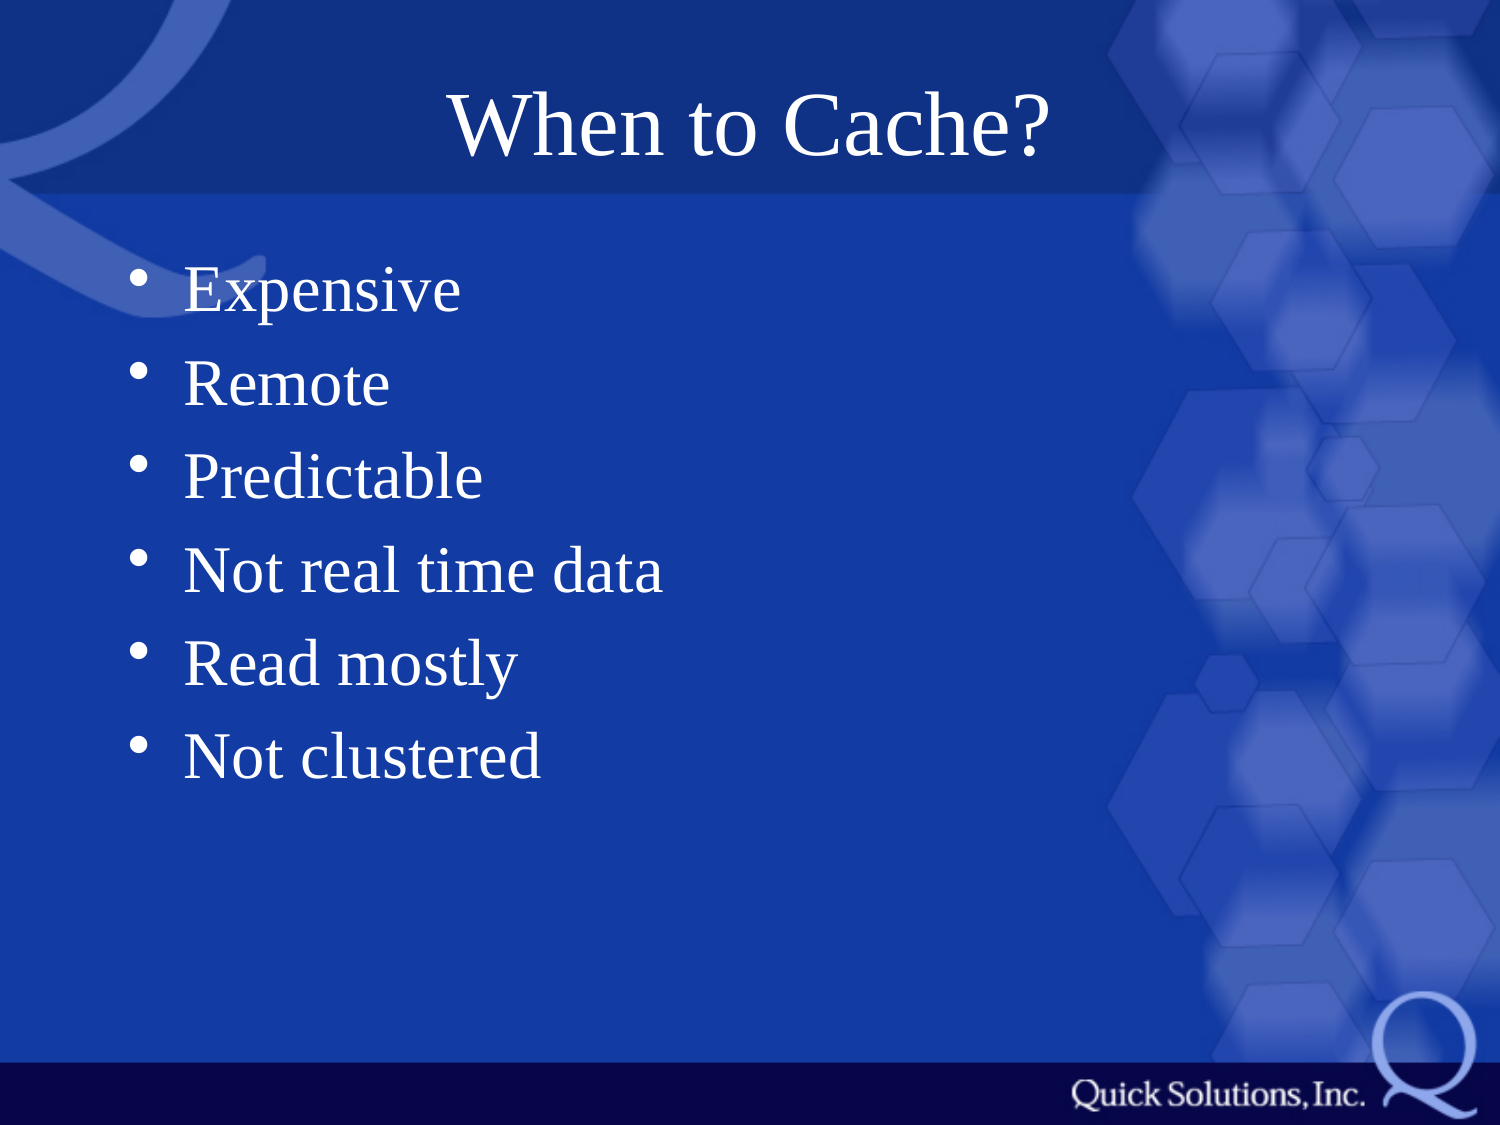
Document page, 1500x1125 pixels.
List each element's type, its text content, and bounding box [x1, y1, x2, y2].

picture [0, 0, 1500, 1125]
title When to Cache? [112, 49, 1388, 188]
list Expensive Remote Predictable Not real time data Read mostly Not clustered [112, 237, 1388, 1001]
